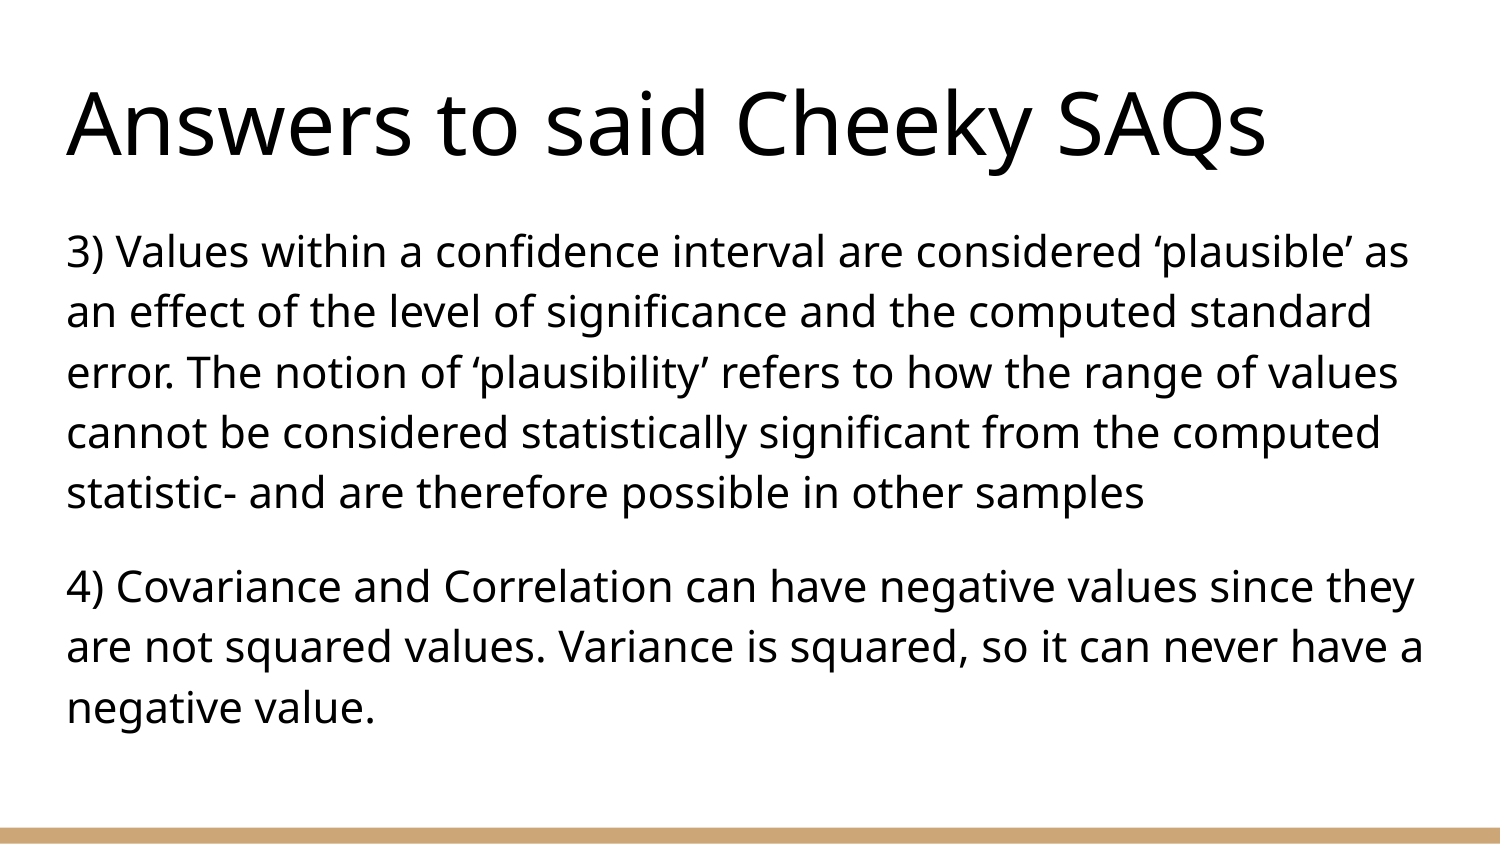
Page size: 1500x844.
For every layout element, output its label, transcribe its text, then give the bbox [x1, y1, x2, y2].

title Answers to said Cheeky SAQs [51, 51, 1449, 189]
list 3) Values within a confidence interval are considered ‘plausible’ as an effect of the level of significance and the computed standard error. The notion of ‘plausibility’ refers to how the range of values cannot be considered statistically significant from the computed statistic- and are therefore possible in other samples 4) Covariance and Correlation can have negative values since they are not squared values. Variance is squared, so it can never have a negative value. [51, 200, 1449, 752]
